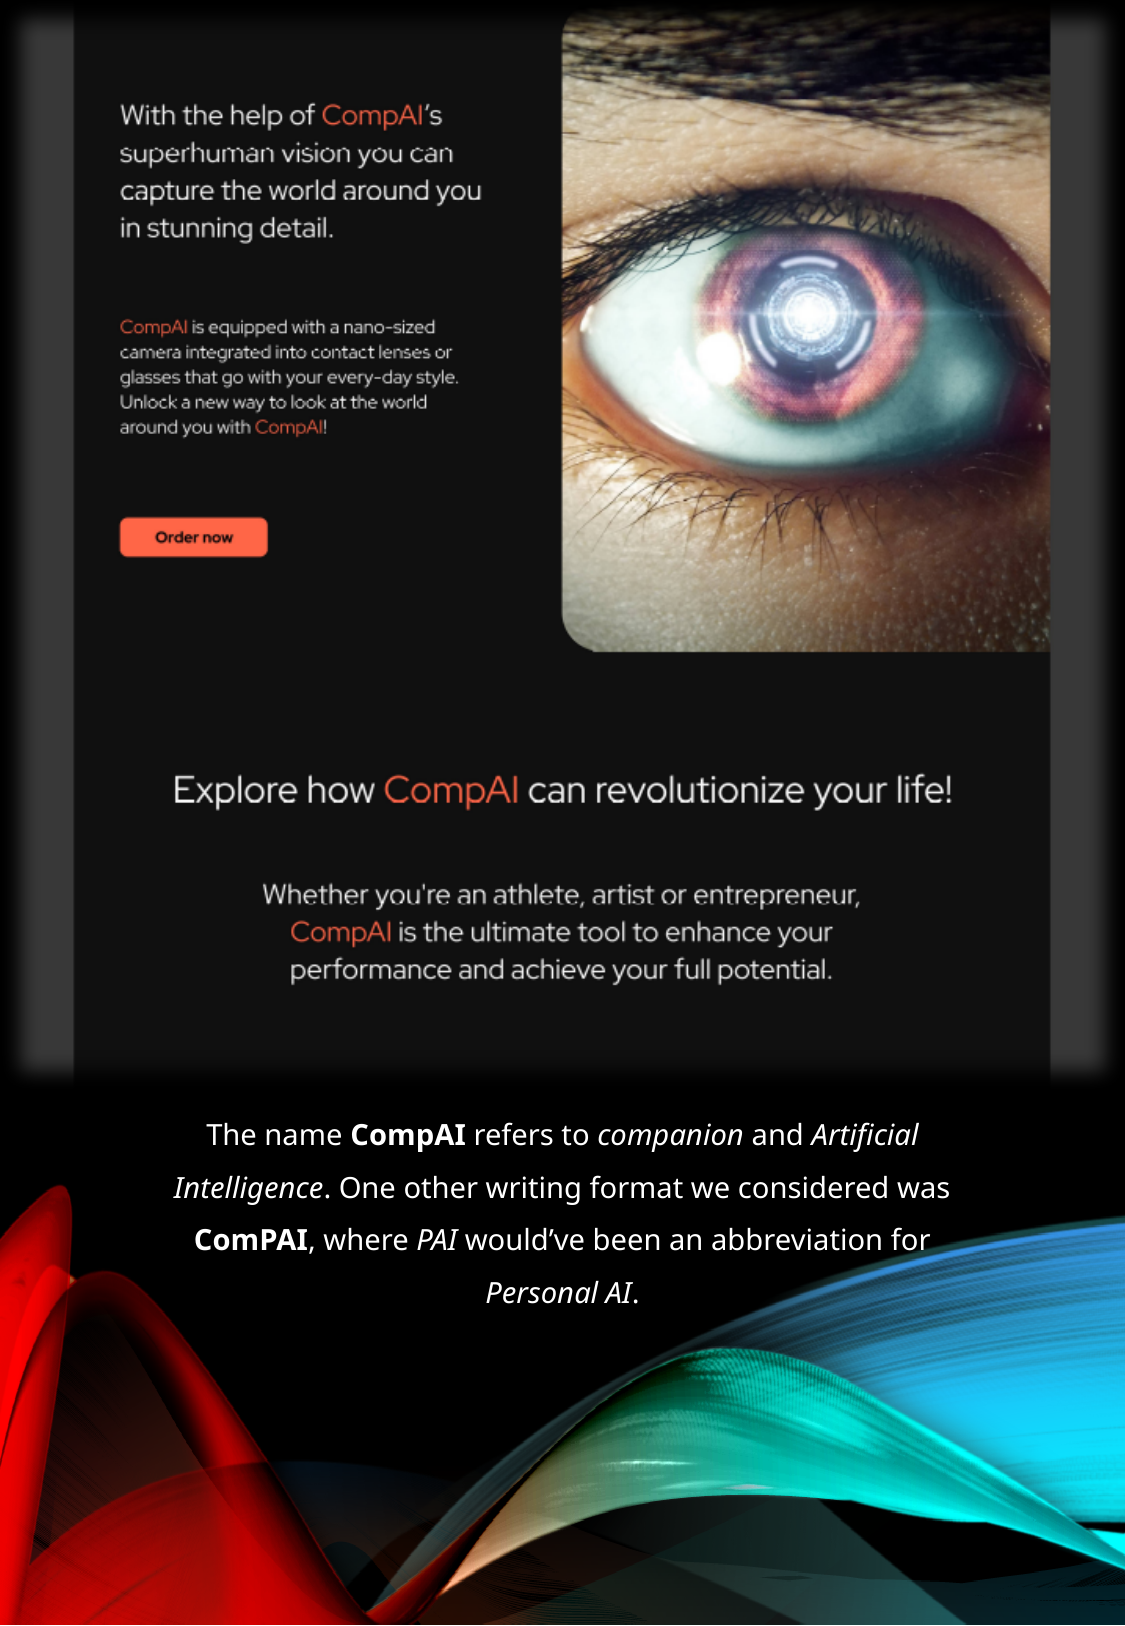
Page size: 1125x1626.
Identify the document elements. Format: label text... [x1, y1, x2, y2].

picture [0, 0, 1125, 1092]
picture [0, 1183, 1125, 1625]
text_box The name CompAI refers to companion and Artificial Intelligence. One other writing format we considered was ComPAI, where PAI would’ve been an abbreviation for Personal AI. [156, 1092, 969, 1389]
